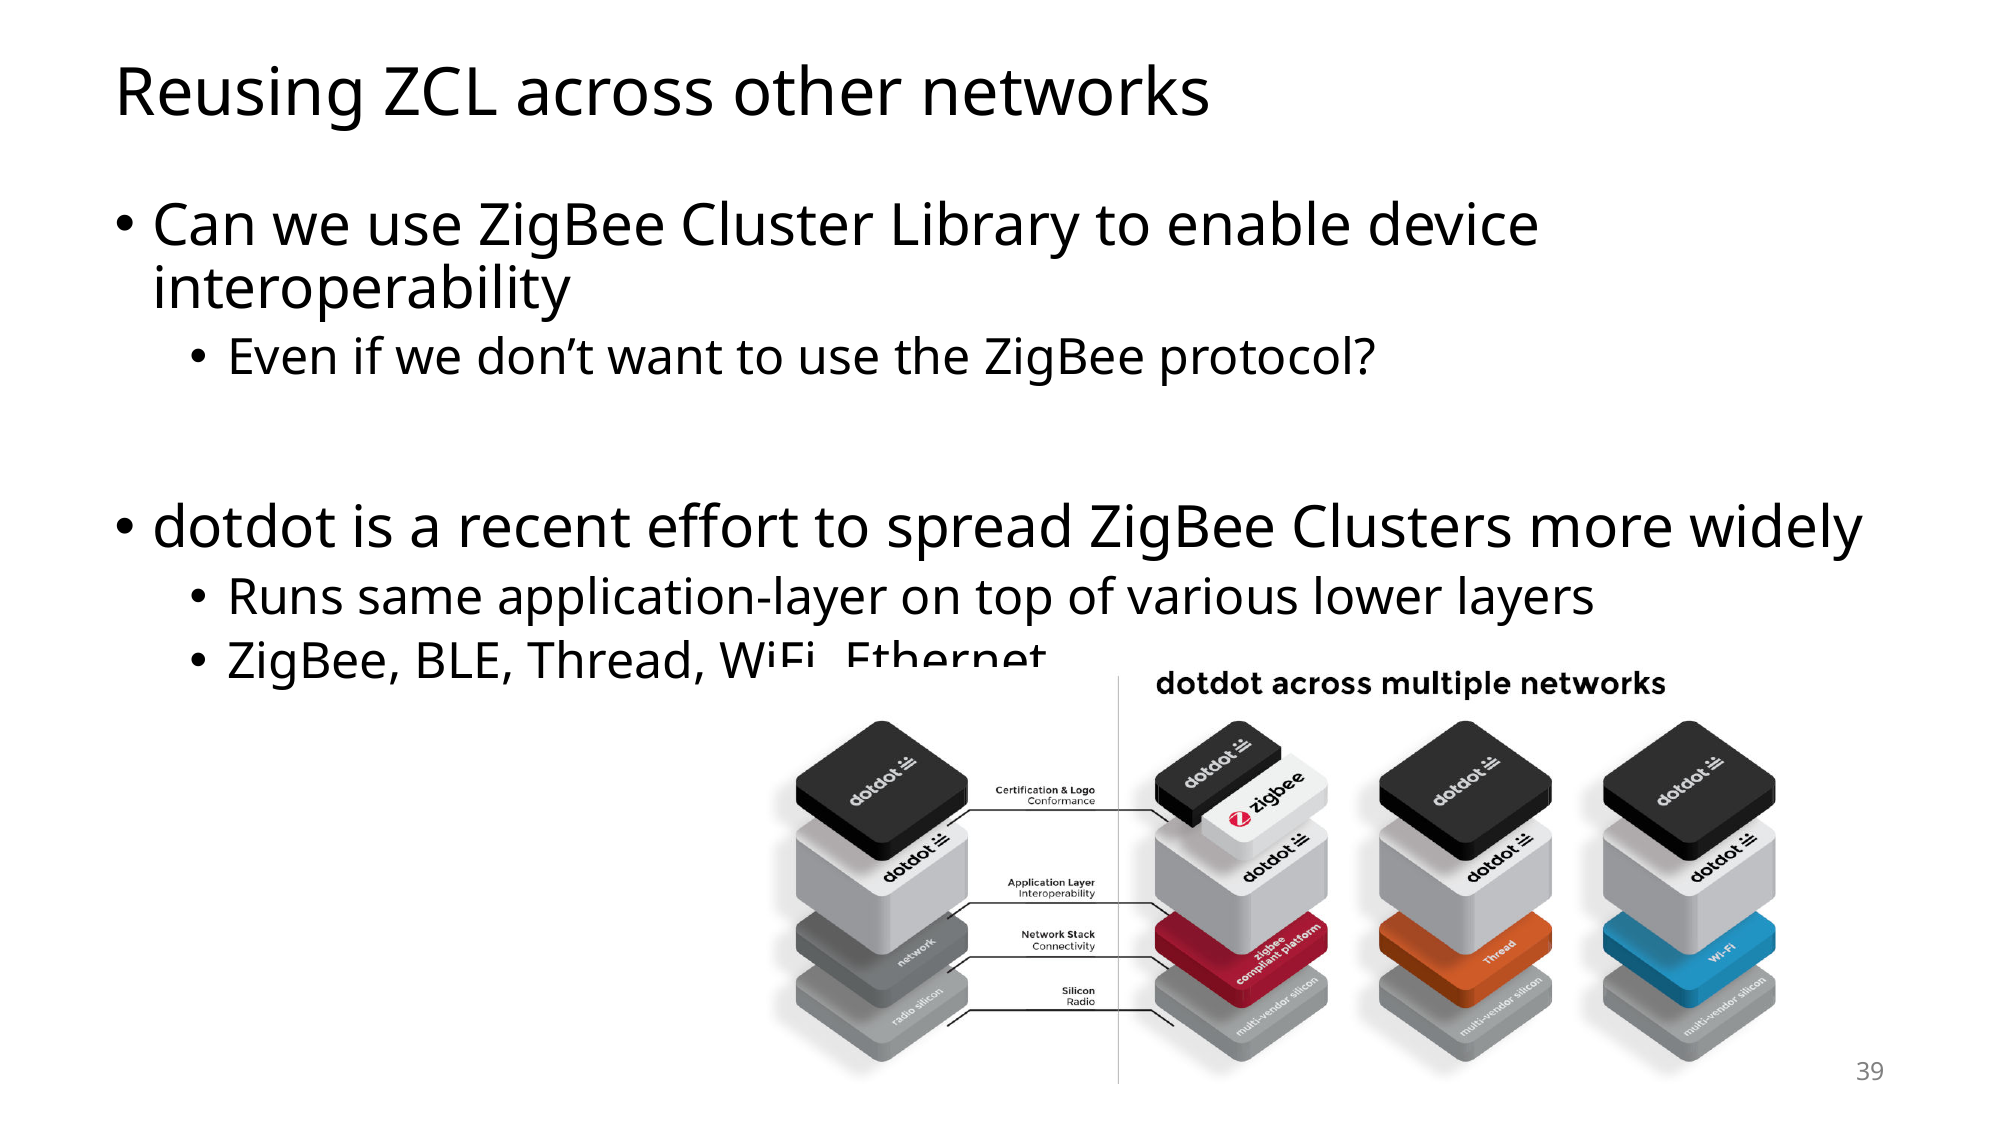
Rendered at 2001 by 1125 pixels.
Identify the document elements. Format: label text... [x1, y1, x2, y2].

picture [766, 667, 1806, 1084]
title Reusing ZCL across other networks [99, 37, 1900, 150]
list Can we use ZigBee Cluster Library to enable device interoperability Even if we don’t want to use the ZigBee protocol? dotdot is a recent effort to spread ZigBee Clusters more widely Runs same application-layer on top of various lower layers ZigBee, BLE, Thread, WiFi, Ethernet [99, 187, 1900, 1013]
slide_number 39 [1749, 1042, 1900, 1103]
